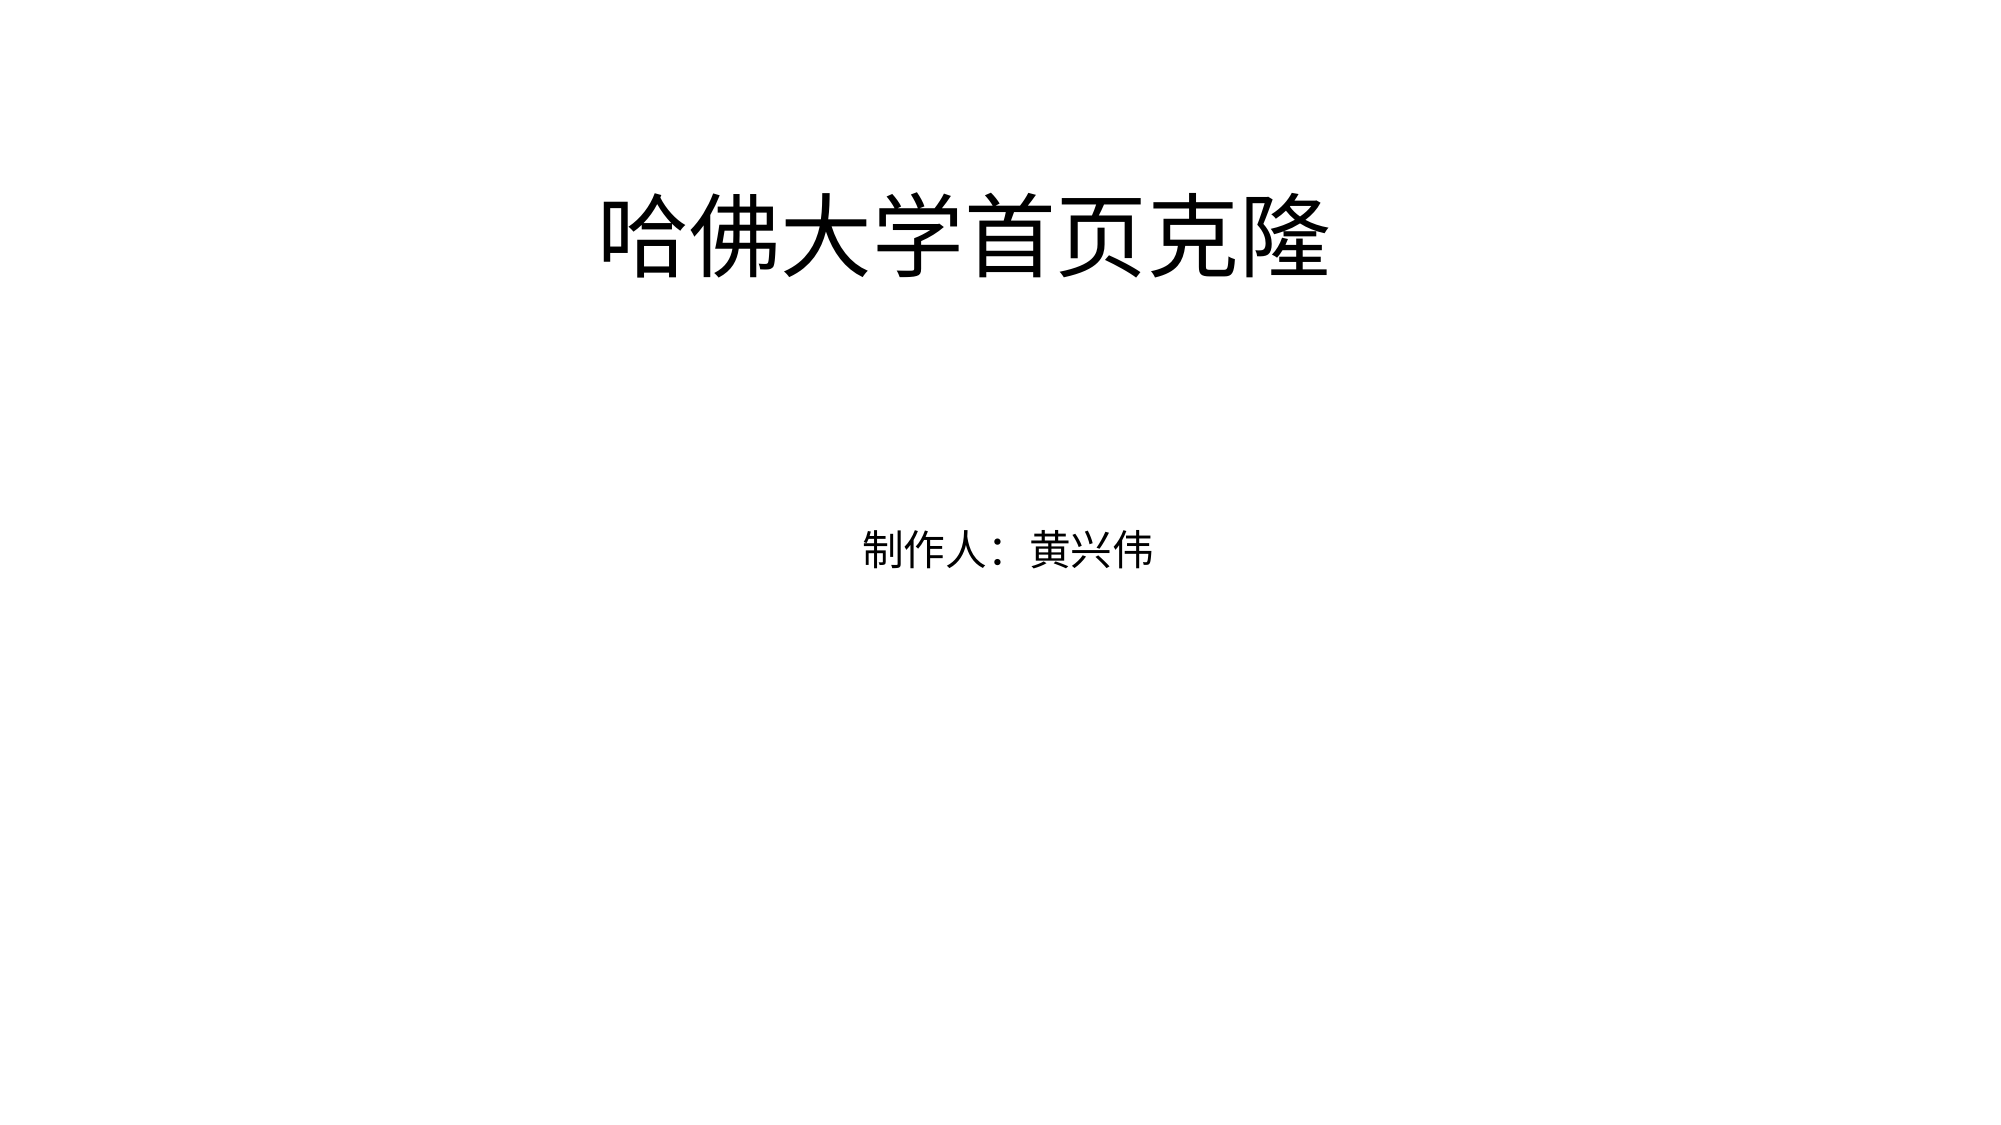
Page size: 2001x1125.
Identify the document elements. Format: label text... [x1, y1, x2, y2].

title 哈佛大学首页克隆 [137, 132, 1863, 350]
list 制作人：黄兴伟 [429, 471, 1471, 866]
